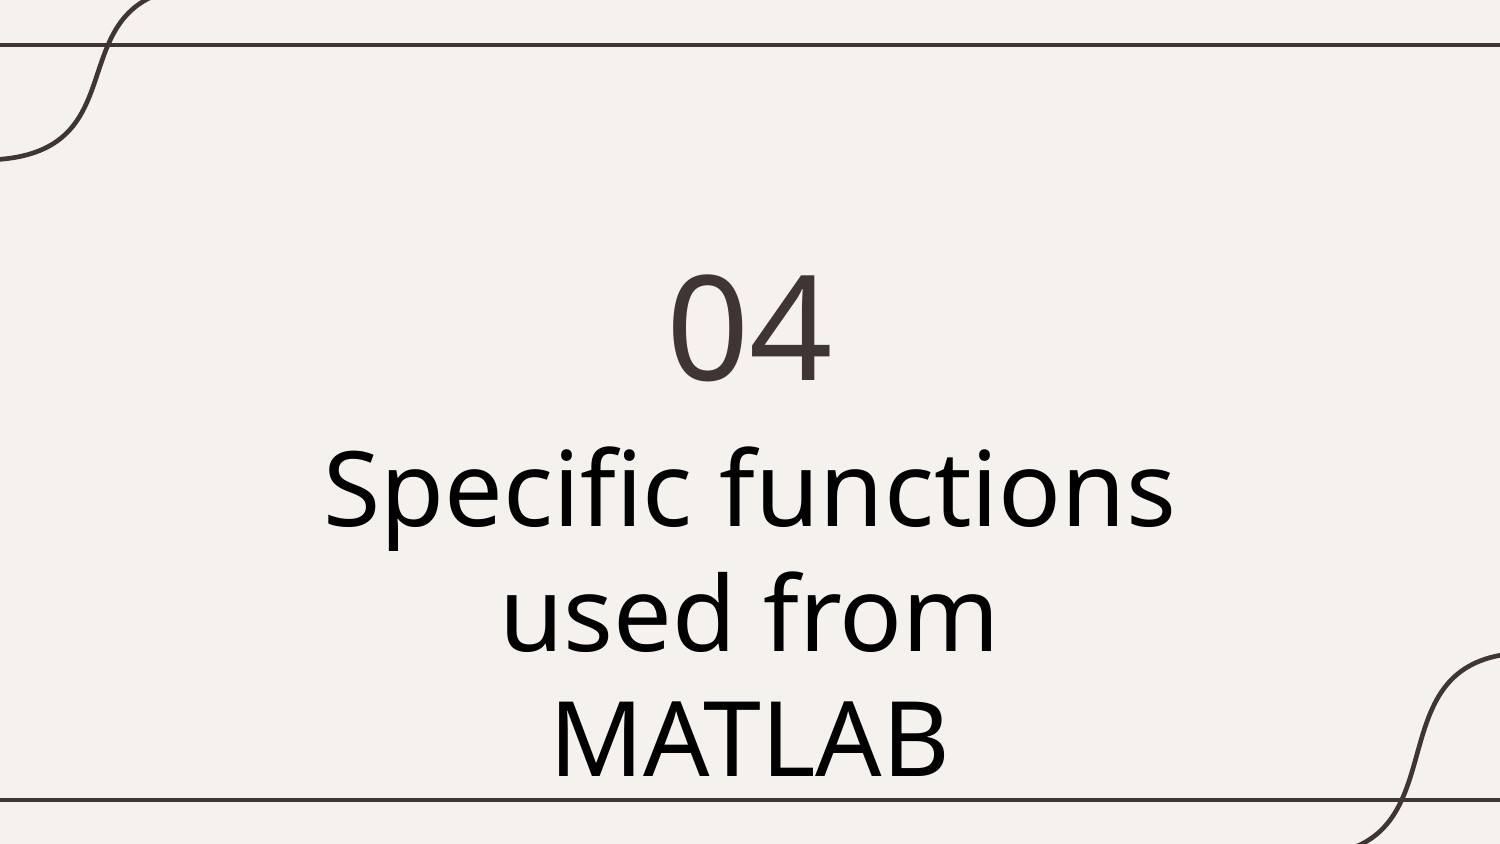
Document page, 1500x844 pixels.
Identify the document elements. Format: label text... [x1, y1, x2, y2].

title Specific functions used from MATLAB [291, 406, 1209, 542]
title 04 [614, 219, 886, 381]
